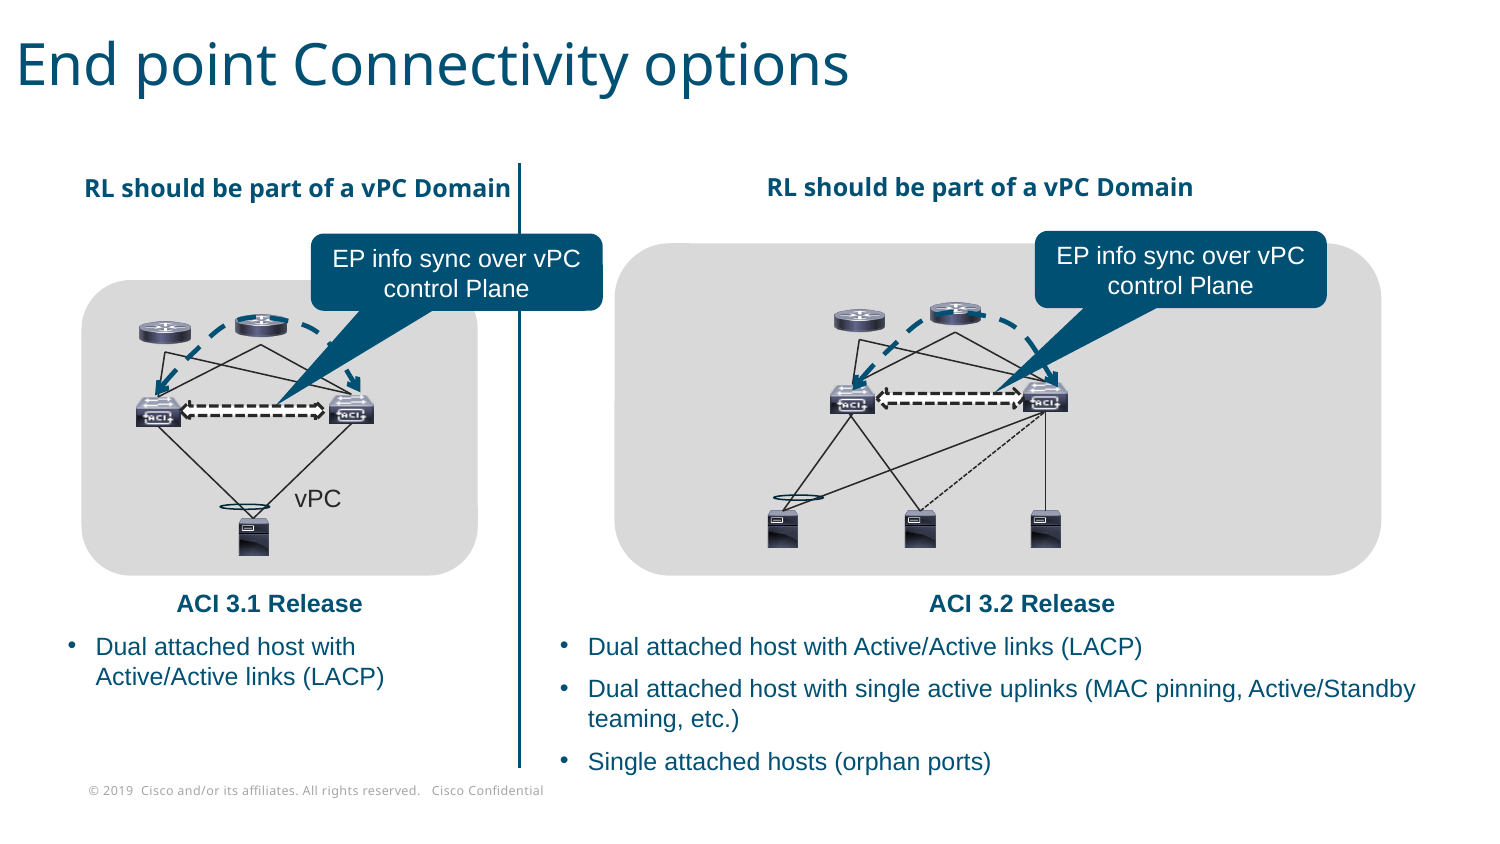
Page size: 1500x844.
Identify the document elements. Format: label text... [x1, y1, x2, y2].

text_box EP info sync over vPC control Plane [1032, 228, 1329, 366]
text_box [357, 376, 361, 392]
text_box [157, 344, 259, 398]
picture [230, 519, 276, 556]
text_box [253, 423, 352, 519]
picture [1023, 510, 1069, 548]
picture [897, 512, 943, 548]
picture [830, 384, 875, 410]
picture [329, 393, 374, 424]
text_box RL should be part of a vPC Domain [69, 164, 519, 210]
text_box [260, 344, 352, 395]
picture [833, 301, 885, 340]
text_box [986, 316, 1017, 330]
text_box [909, 319, 924, 330]
text_box EP info sync over vPC control Plane [308, 231, 515, 359]
title End point Connectivity options [0, 24, 1369, 113]
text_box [849, 413, 915, 512]
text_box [954, 331, 1046, 382]
text_box [880, 391, 1018, 409]
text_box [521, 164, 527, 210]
text_box ACI 3.2 Release Dual attached host with Active/Active links (LACP) Dual attached host with single active uplinks (MAC pinning, Active/Standby teaming, etc.) Single attached hosts (orphan ports) [545, 580, 1500, 783]
text_box [291, 321, 328, 343]
picture [139, 313, 191, 353]
text_box ACI 3.1 Release Dual attached host with Active/Active links (LACP) [52, 580, 487, 698]
text_box [612, 241, 1384, 578]
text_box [919, 410, 1045, 512]
text_box [184, 404, 324, 423]
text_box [157, 426, 249, 519]
picture [760, 510, 806, 548]
picture [135, 396, 181, 427]
text_box vPC [356, 474, 361, 520]
text_box RL should be part of a vPC Domain [751, 164, 1210, 209]
picture [235, 306, 287, 344]
text_box [79, 277, 480, 578]
text_box EP info sync over vPC control Plane [525, 231, 605, 313]
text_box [782, 410, 918, 512]
text_box [203, 322, 230, 343]
picture [1023, 381, 1068, 412]
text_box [852, 331, 953, 385]
picture [929, 293, 981, 331]
